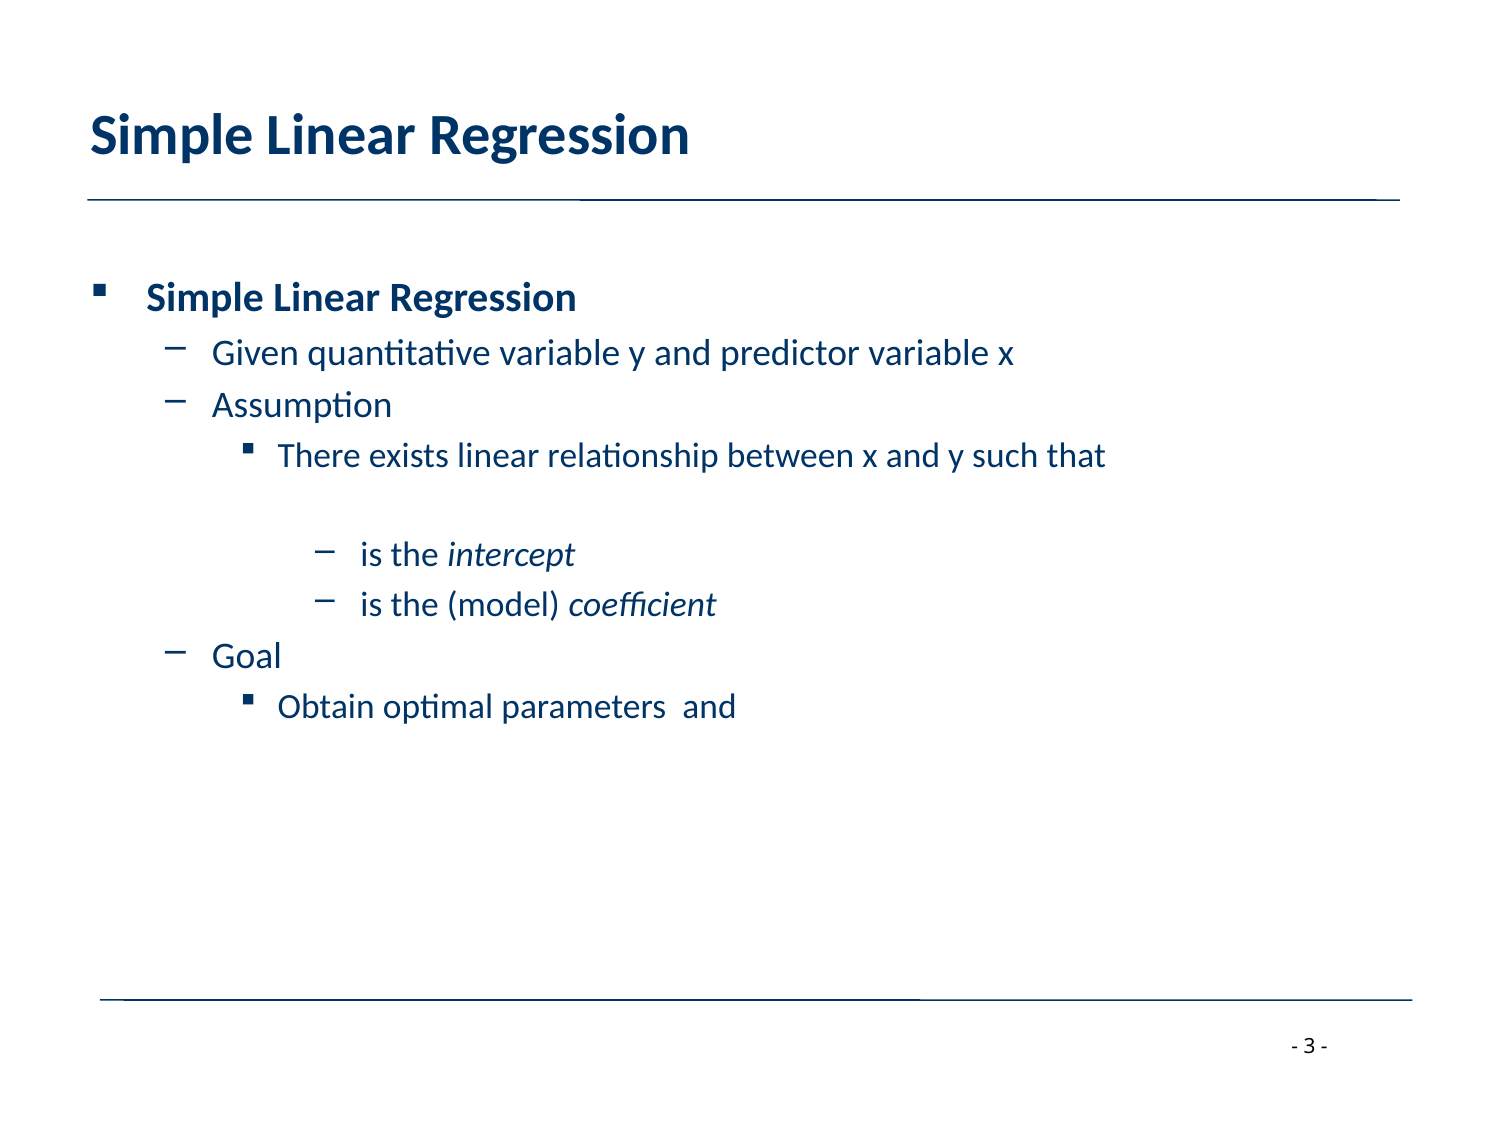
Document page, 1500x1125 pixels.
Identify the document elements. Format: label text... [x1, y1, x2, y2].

title Simple Linear Regression [75, 37, 1425, 225]
